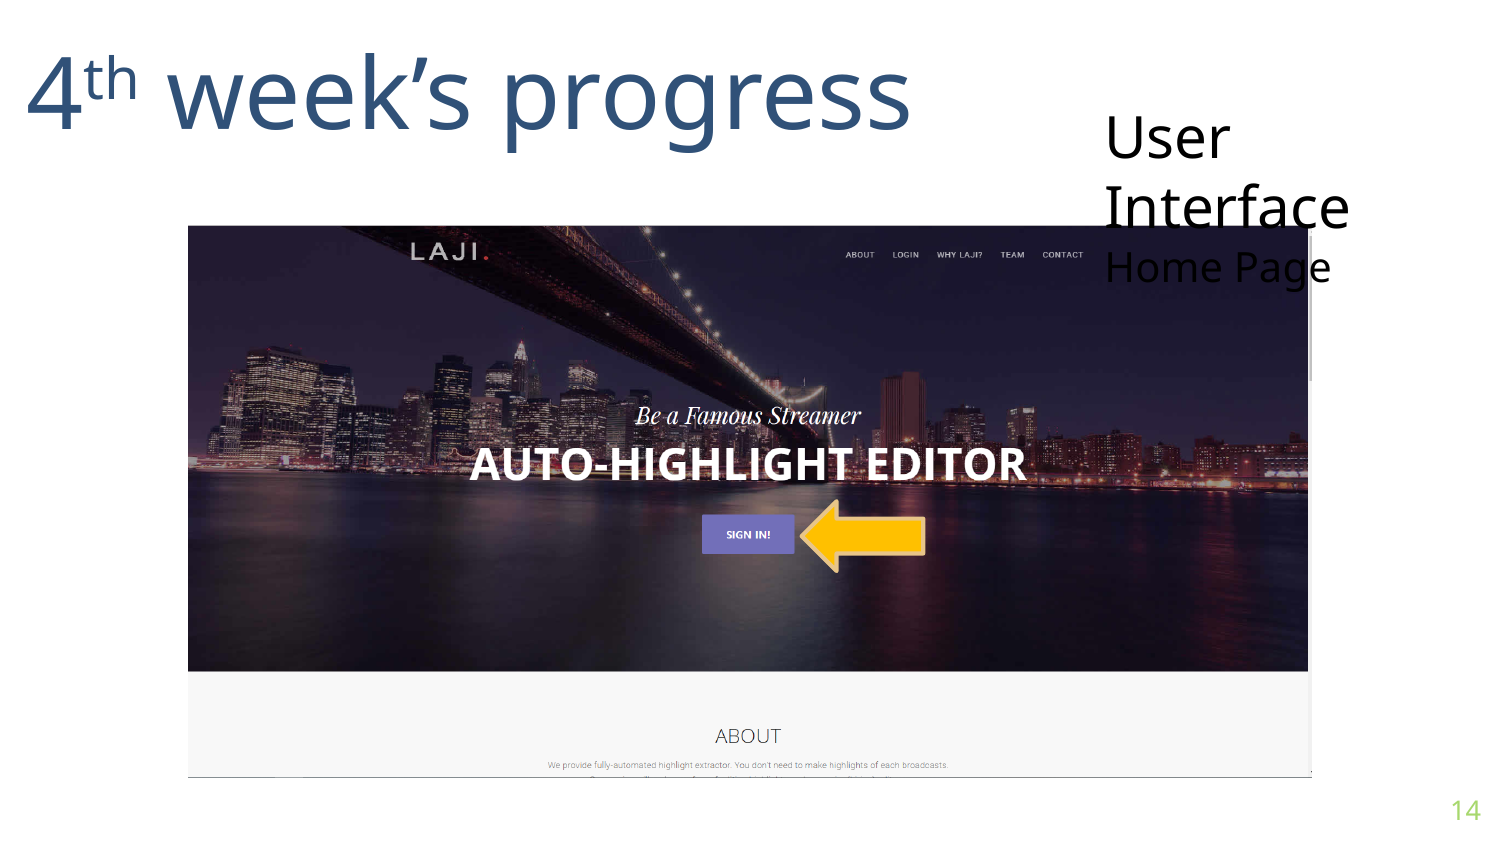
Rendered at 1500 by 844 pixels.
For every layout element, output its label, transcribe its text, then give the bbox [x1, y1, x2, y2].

picture [188, 224, 1312, 778]
text_box 4th week’s progress [26, 8, 1060, 150]
slide_number 14 [1391, 779, 1482, 844]
text_box User Interface Home Page [1089, 93, 1500, 172]
